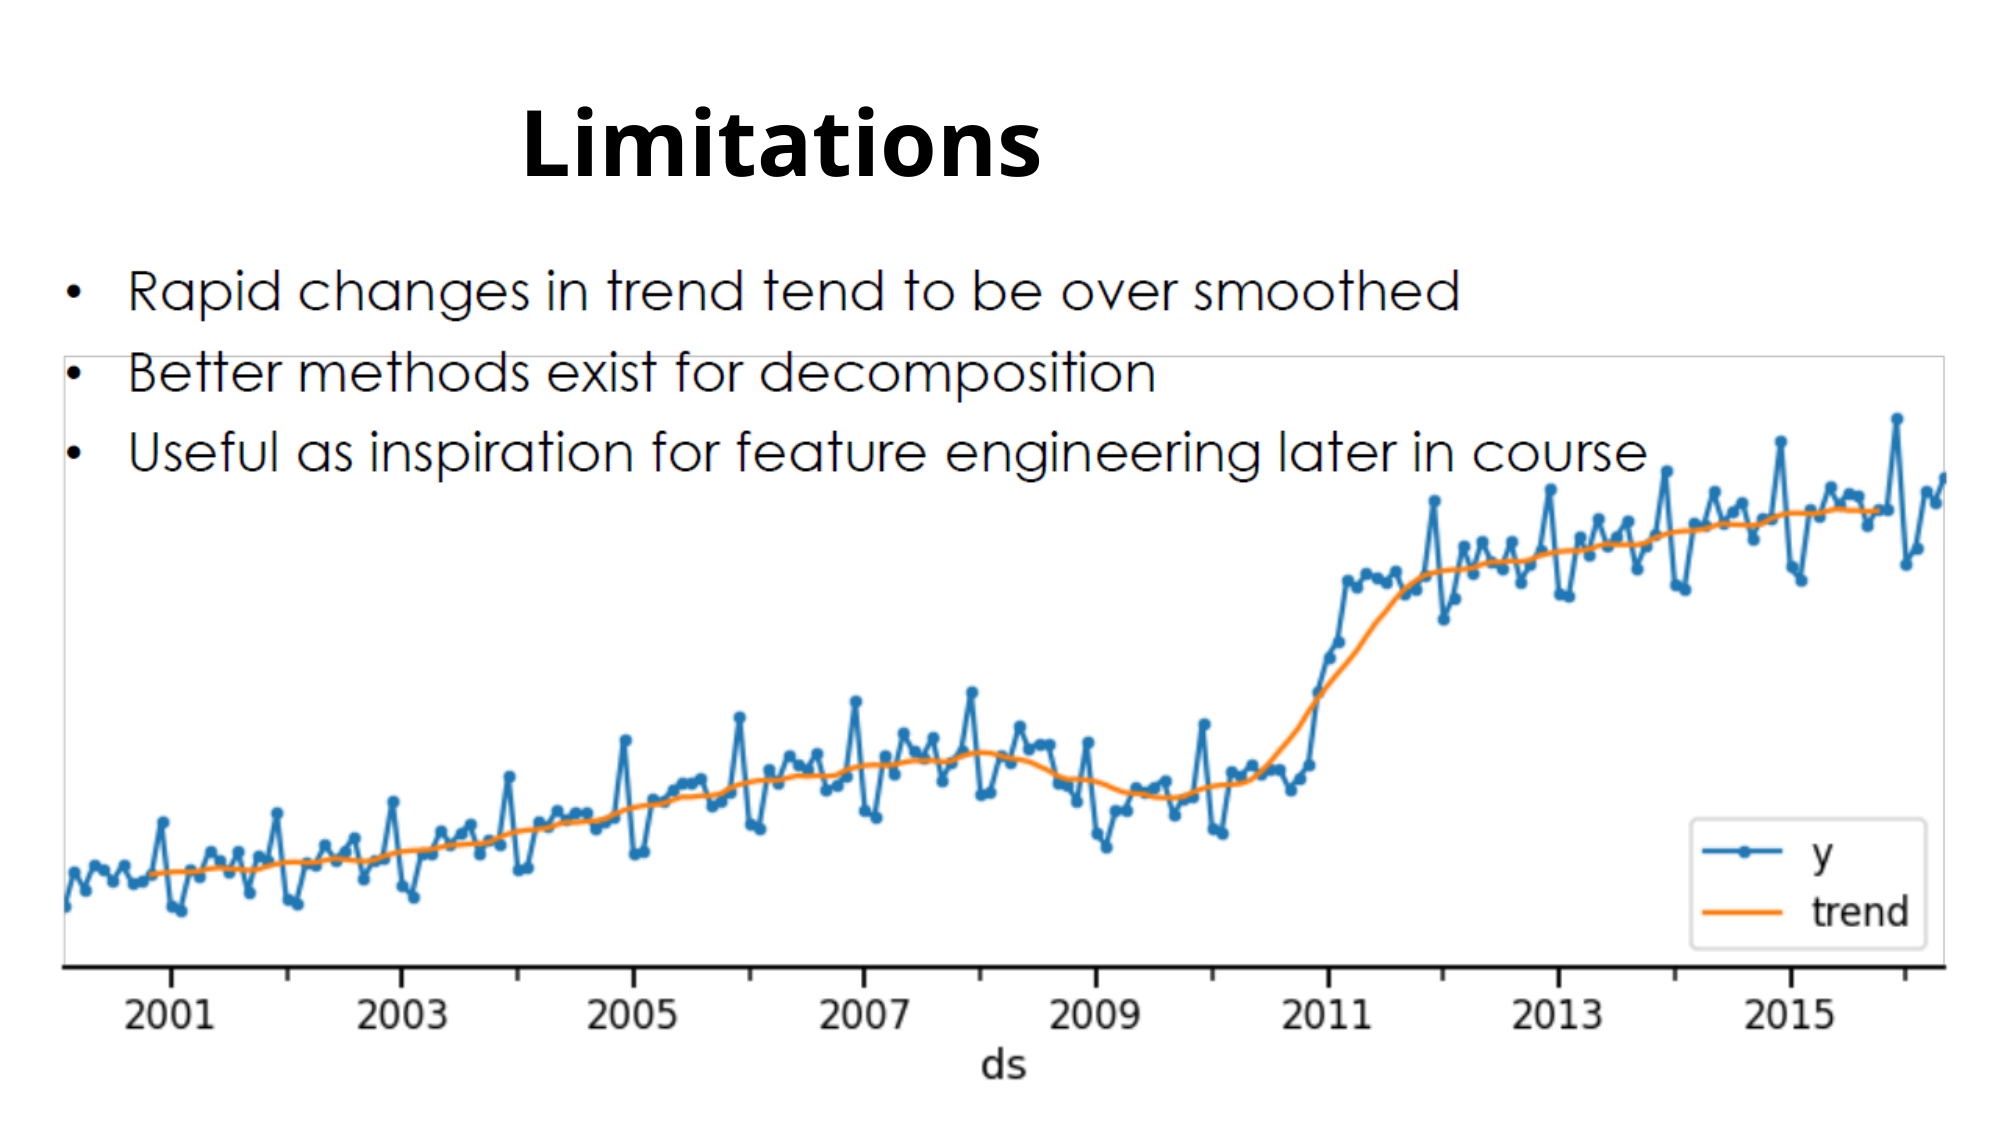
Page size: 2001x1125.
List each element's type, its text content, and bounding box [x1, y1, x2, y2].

title Limitations [116, 84, 1884, 196]
picture [8, 237, 1992, 1099]
